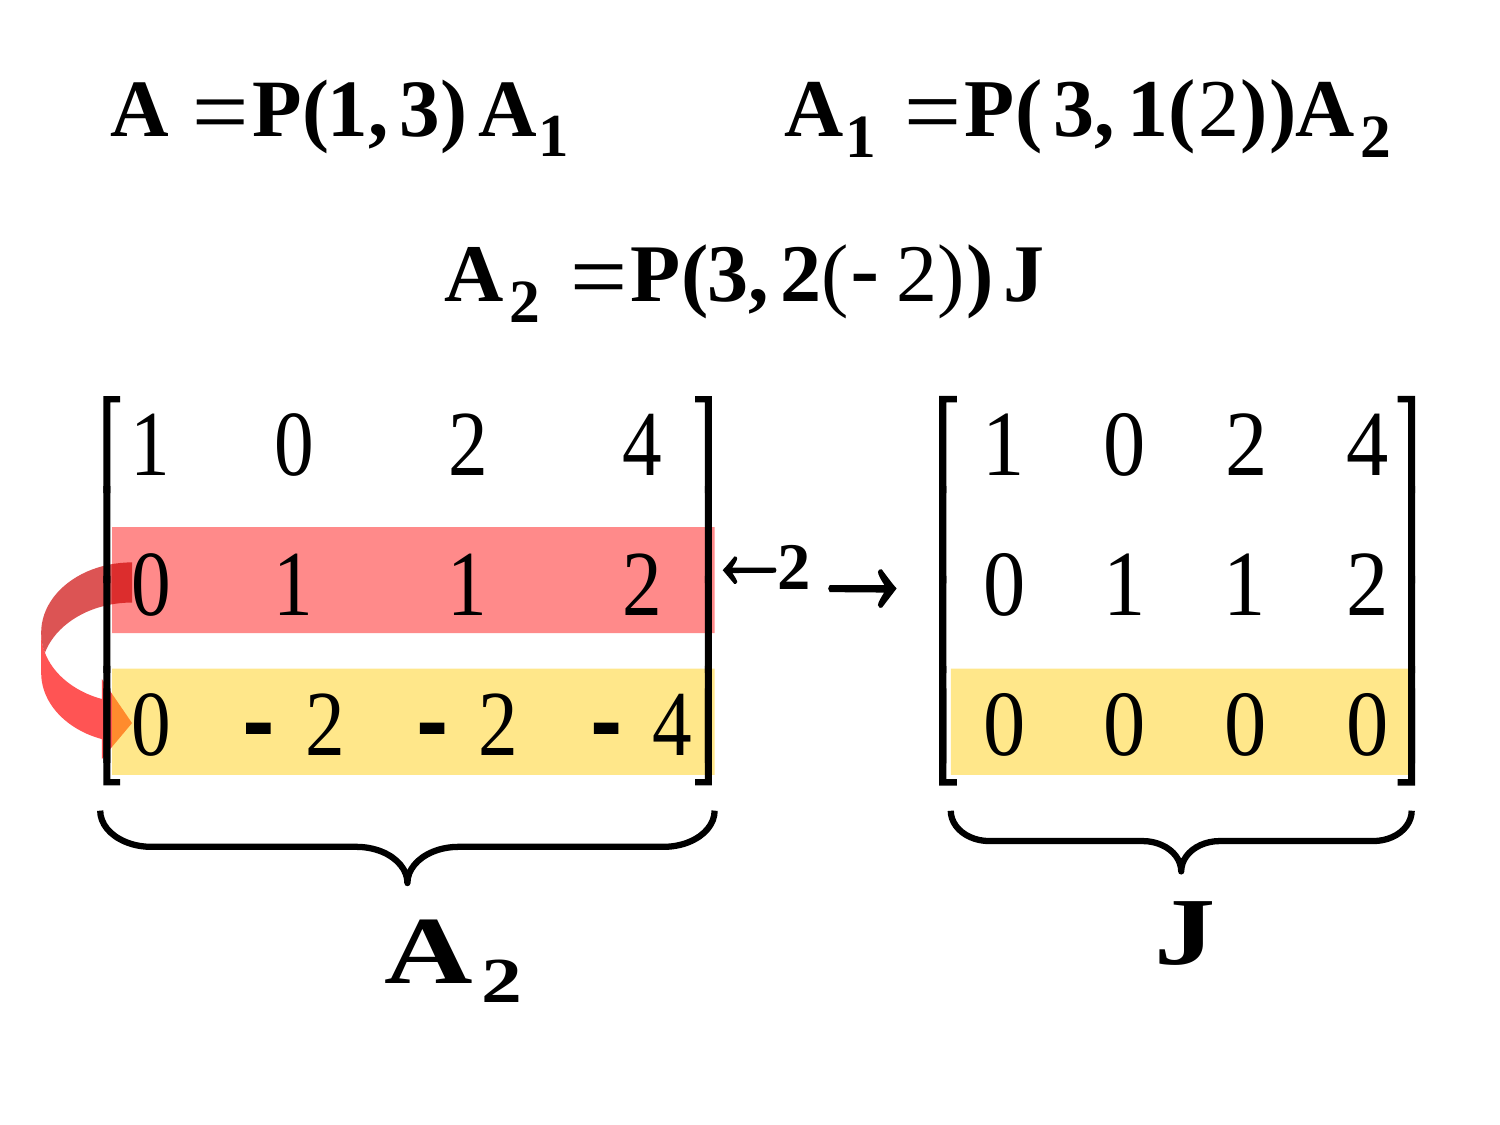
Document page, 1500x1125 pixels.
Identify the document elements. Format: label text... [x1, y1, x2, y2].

text_box [41, 574, 83, 732]
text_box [88, 385, 739, 802]
text_box 2 [743, 515, 815, 610]
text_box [42, 573, 83, 651]
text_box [820, 385, 1441, 803]
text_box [1139, 881, 1239, 985]
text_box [96, 54, 583, 170]
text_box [367, 892, 540, 1016]
text_box [950, 811, 1412, 872]
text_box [754, 54, 1405, 172]
text_box [100, 810, 715, 884]
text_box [430, 219, 1061, 337]
